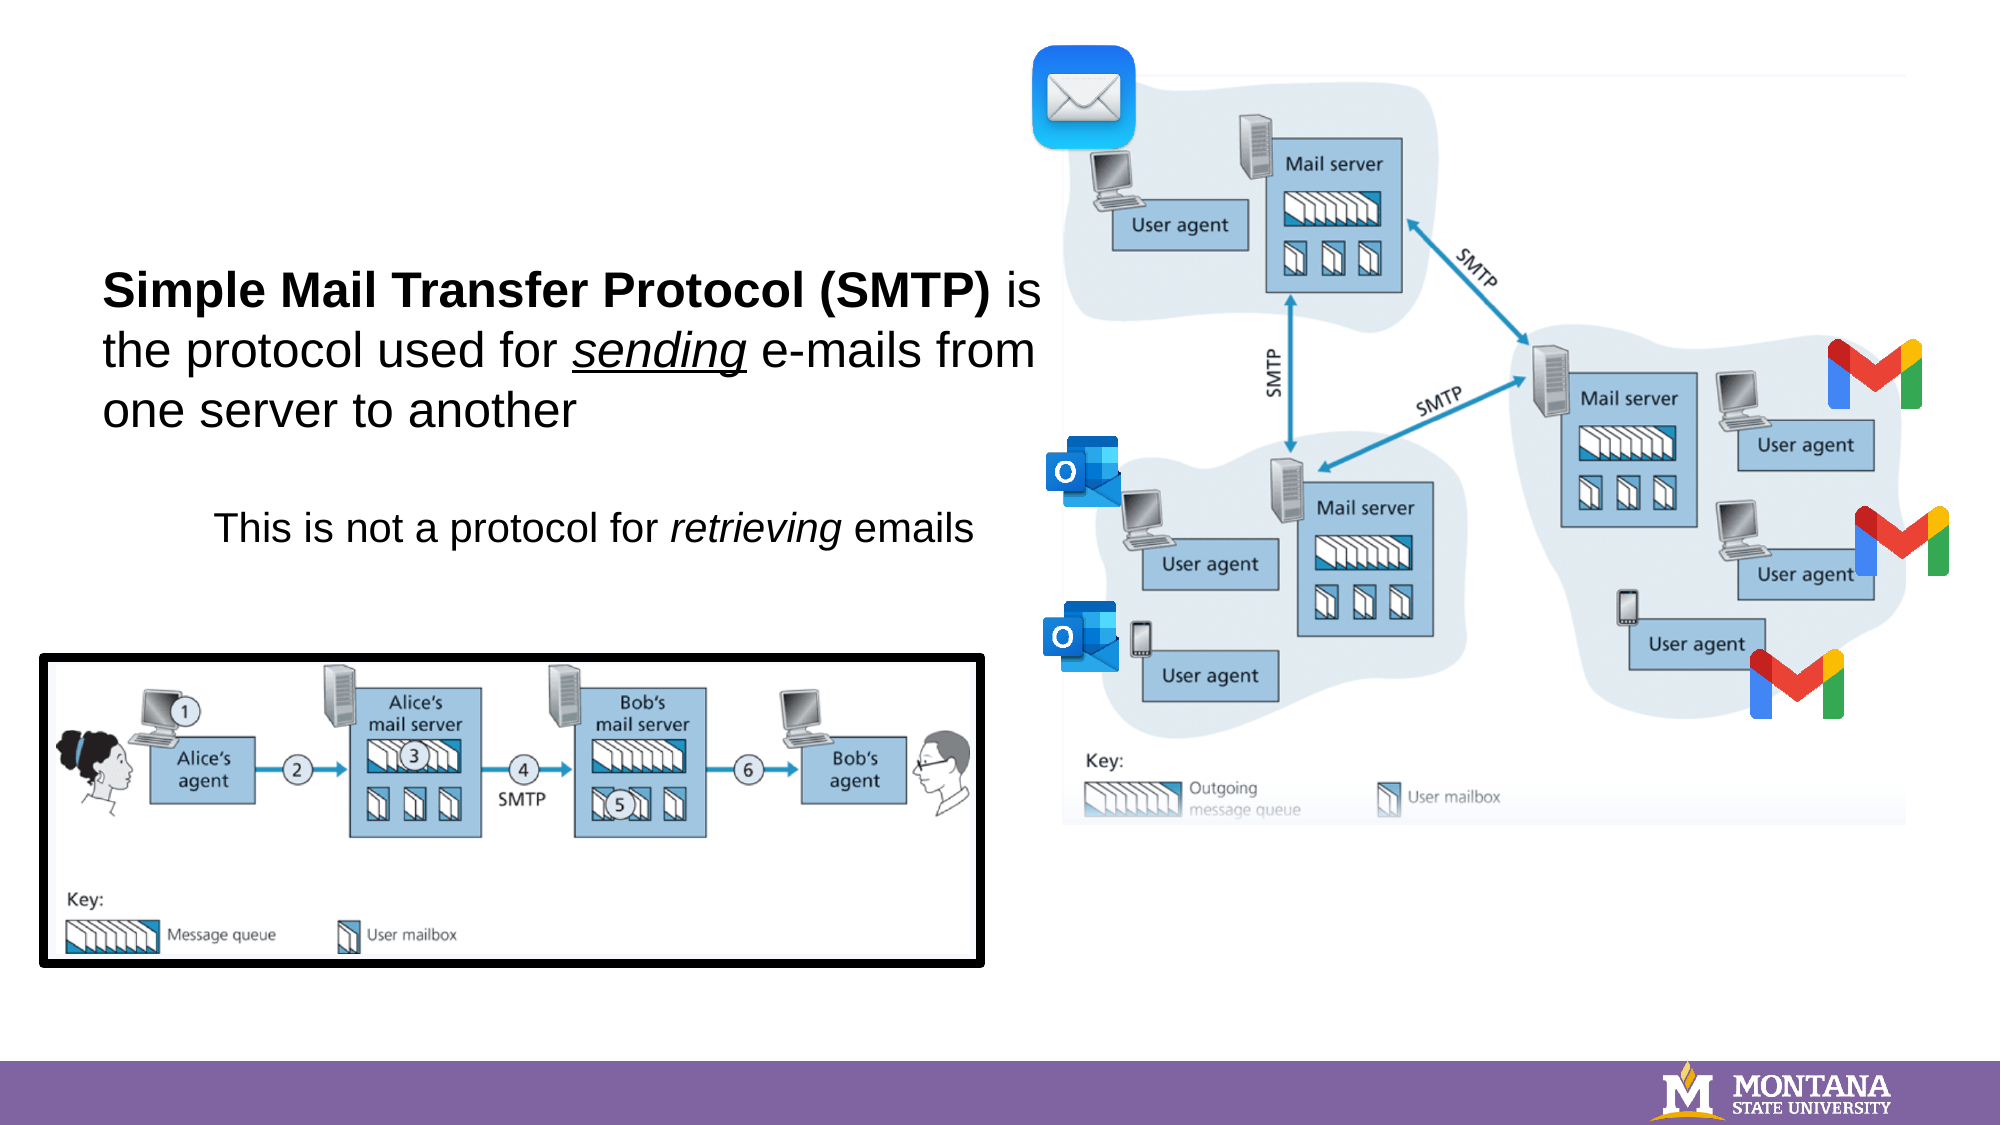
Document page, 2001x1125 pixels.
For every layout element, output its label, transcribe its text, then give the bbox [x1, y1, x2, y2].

text_box Simple Mail Transfer Protocol (SMTP) is the protocol used for sending e-mails from one server to another [87, 249, 1057, 445]
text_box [1892, 1060, 2000, 1125]
picture [47, 661, 977, 959]
text_box This is not a protocol for retrieving emails [198, 493, 990, 559]
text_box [0, 1060, 1647, 1125]
picture [1028, 43, 1949, 826]
picture [1649, 1060, 1892, 1122]
